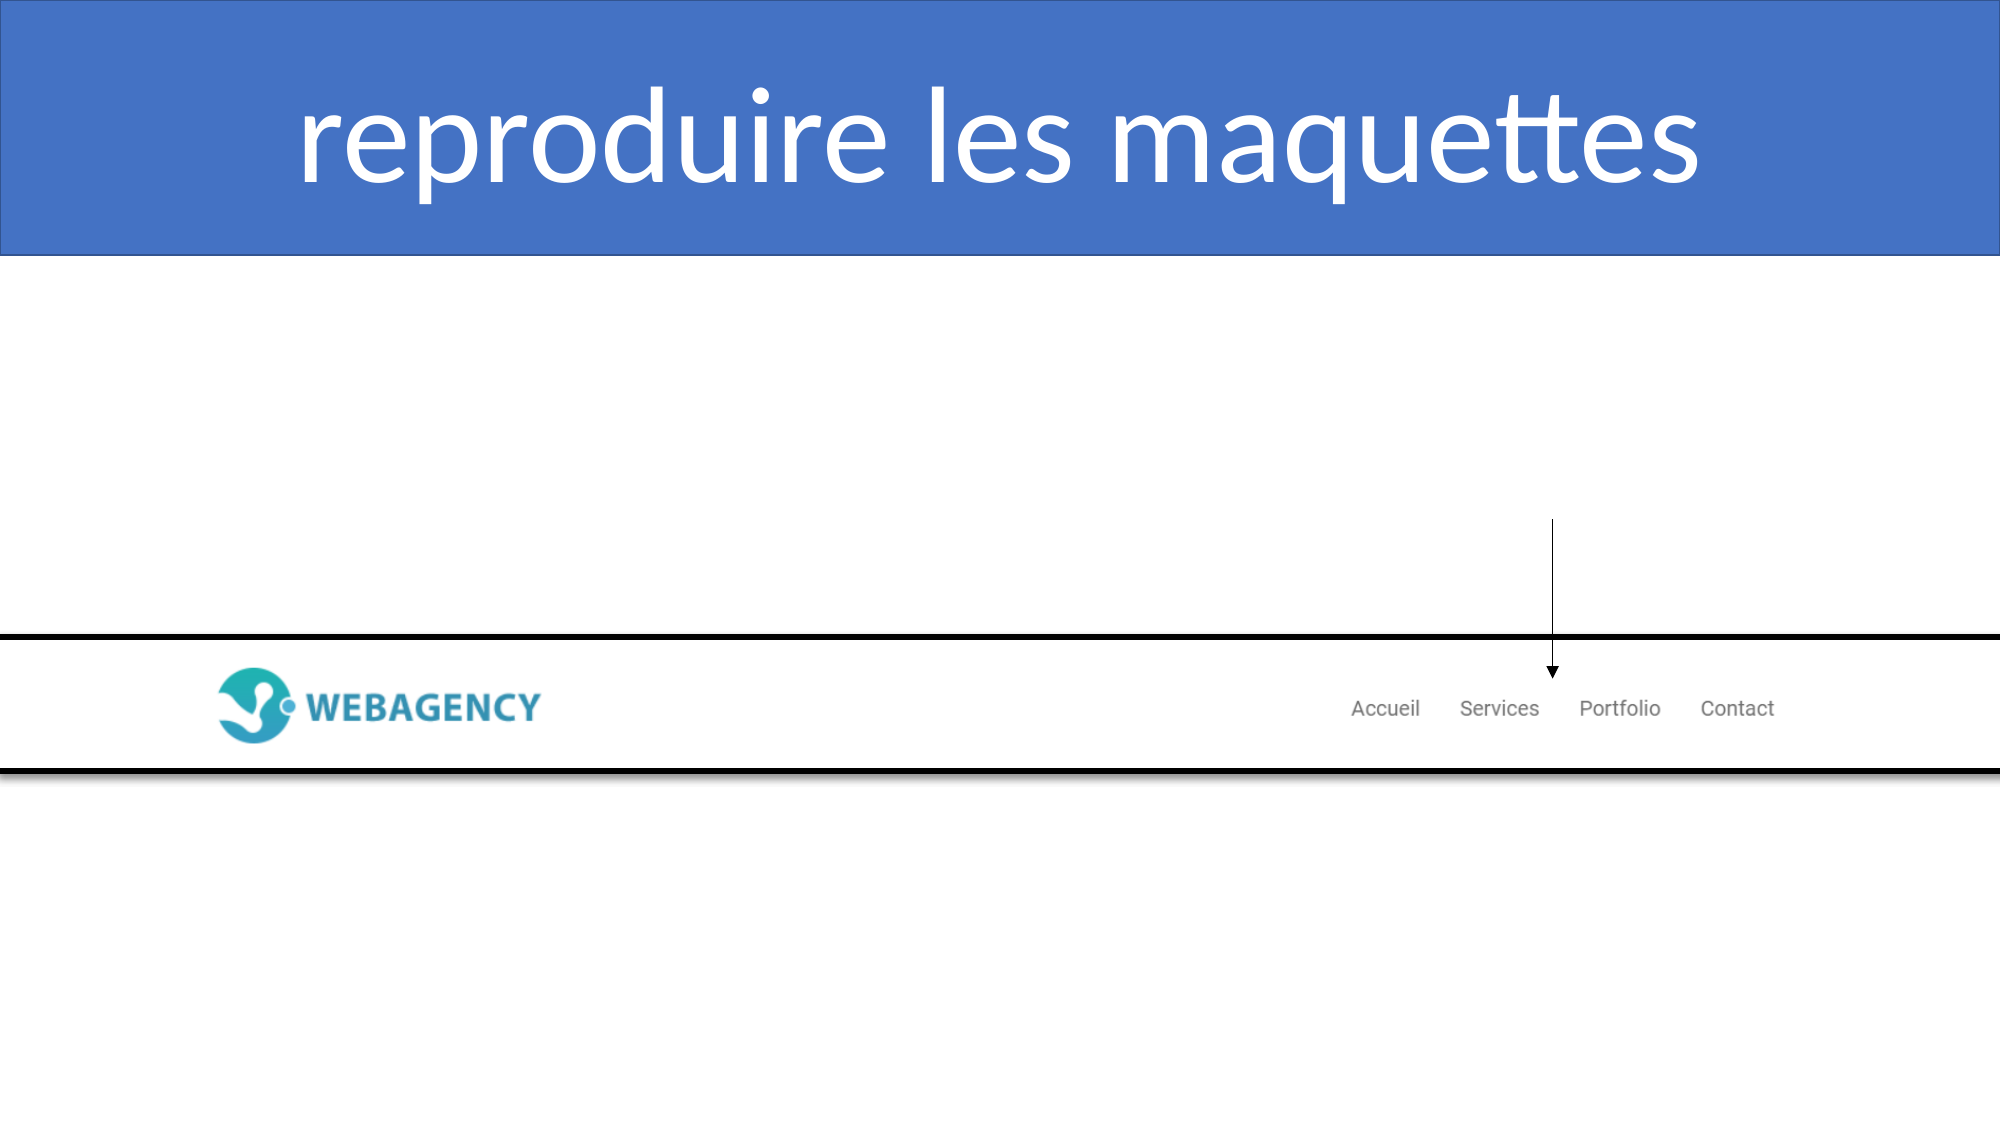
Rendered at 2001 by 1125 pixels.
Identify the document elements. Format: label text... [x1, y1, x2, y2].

text_box reproduire les maquettes [0, 0, 2000, 256]
picture [0, 639, 2000, 768]
